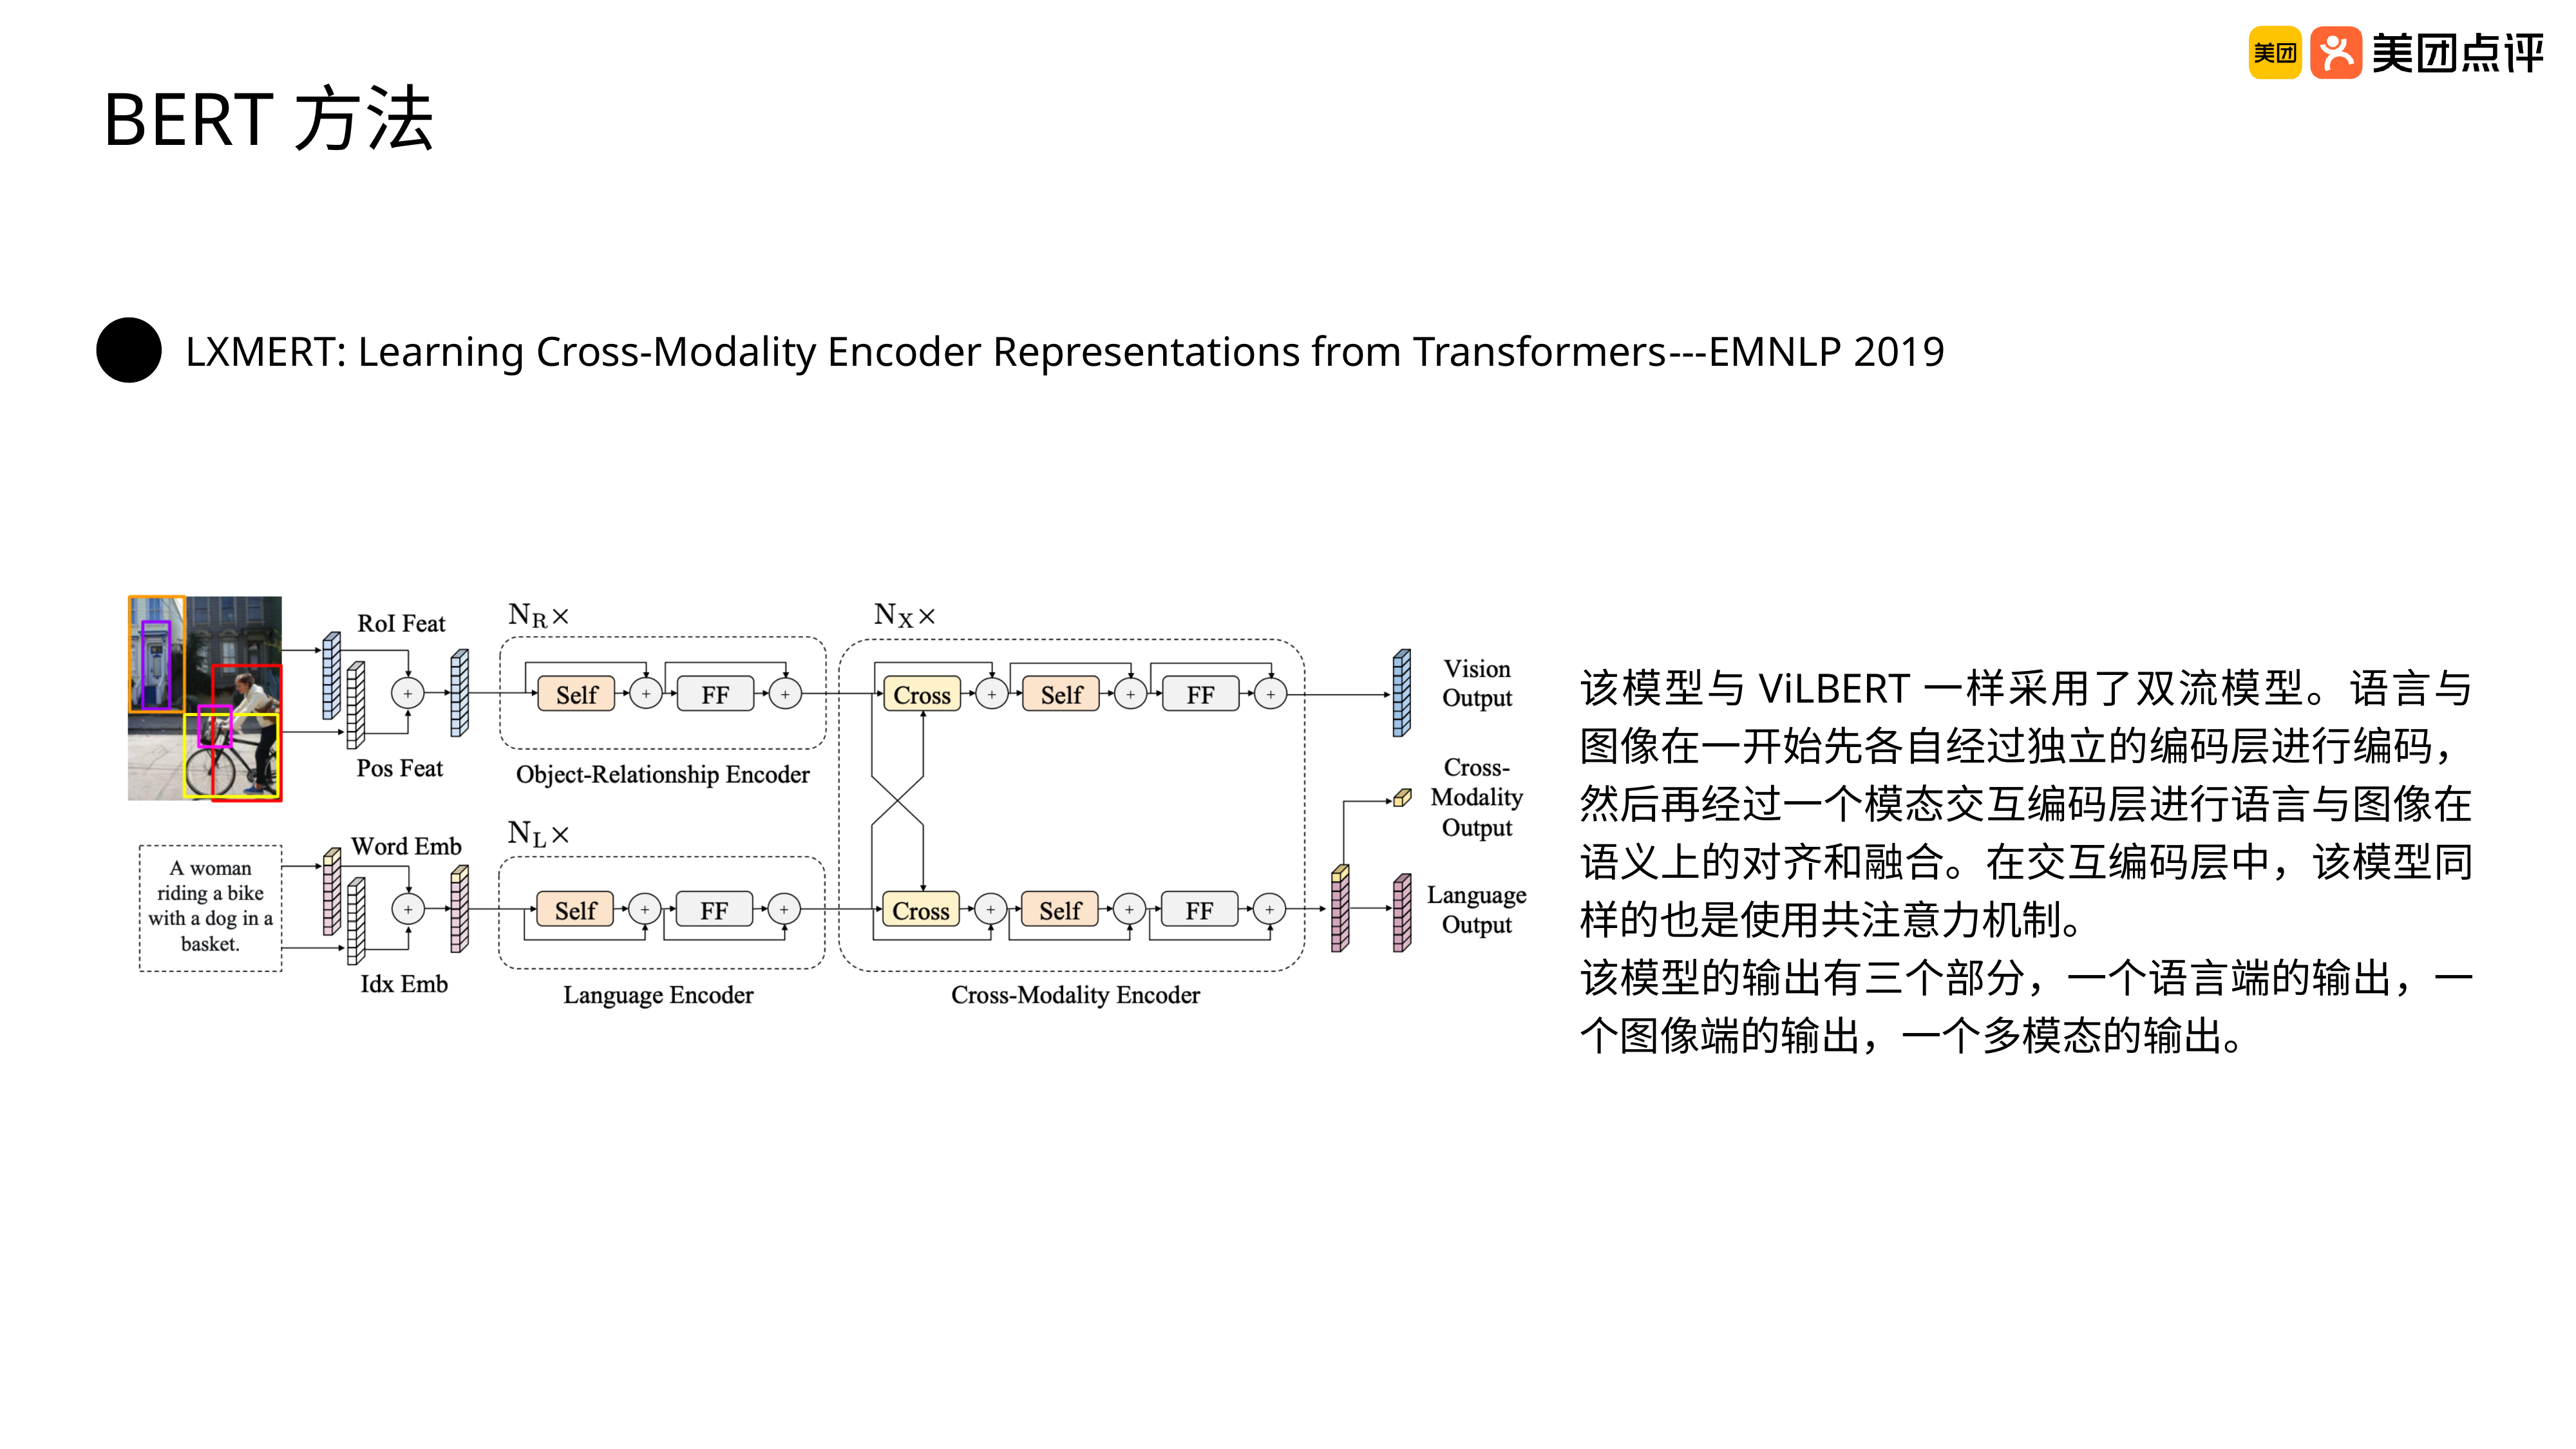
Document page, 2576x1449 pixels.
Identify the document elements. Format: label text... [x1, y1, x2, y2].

text_box 该模型与ViLBERT一样采用了双流模型。语言与图像在一开始先各自经过独立的编码层进行编码，然后再经过一个模态交互编码层进行语言与图像在语义上的对齐和融合。在交互编码层中，该模型同样的也是使用共注意力机制。 该模型的输出有三个部分，一个语言端的输出，一个图像端的输出，一个多模态的输出。 [1573, 647, 2480, 1064]
text_box LXMERT: Learning Cross-Modality Encoder Representations from Transformers---EMNLP 2019 [180, 320, 2460, 380]
text_box BERT方法 [96, 67, 2167, 244]
picture [2249, 26, 2543, 79]
picture [96, 581, 1555, 1019]
text_box [96, 317, 162, 383]
